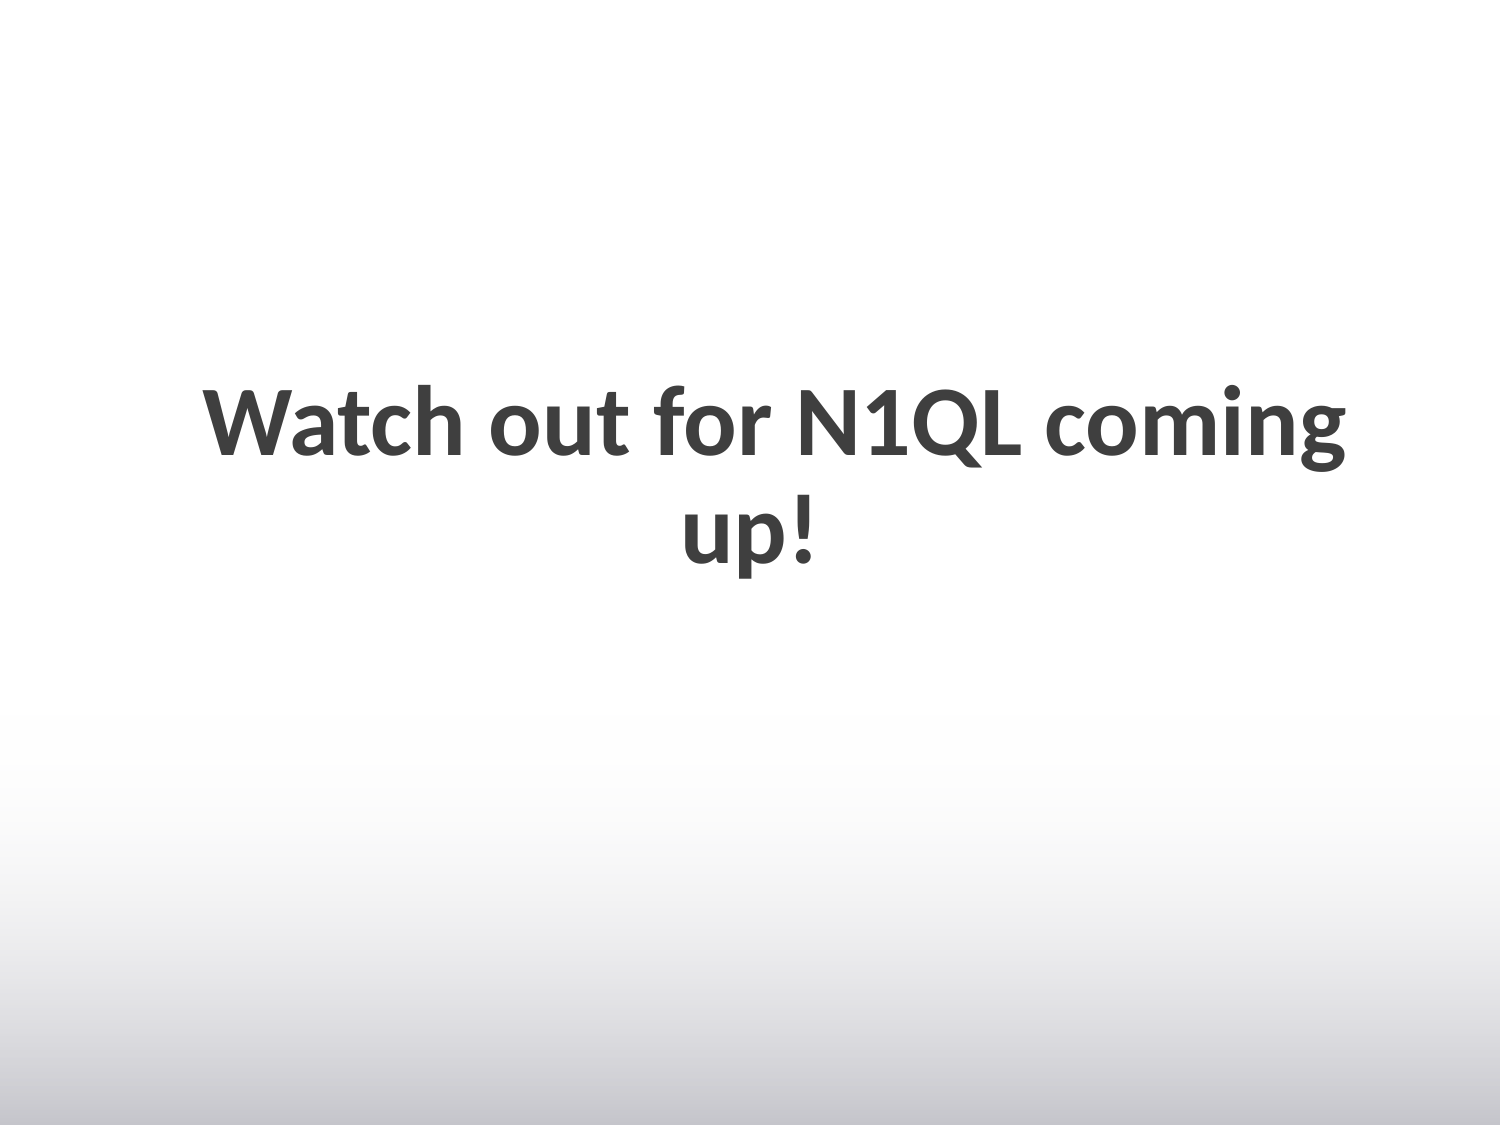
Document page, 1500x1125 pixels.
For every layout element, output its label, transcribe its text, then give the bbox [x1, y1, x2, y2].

title Watch out for N1QL coming up! [111, 64, 1388, 601]
